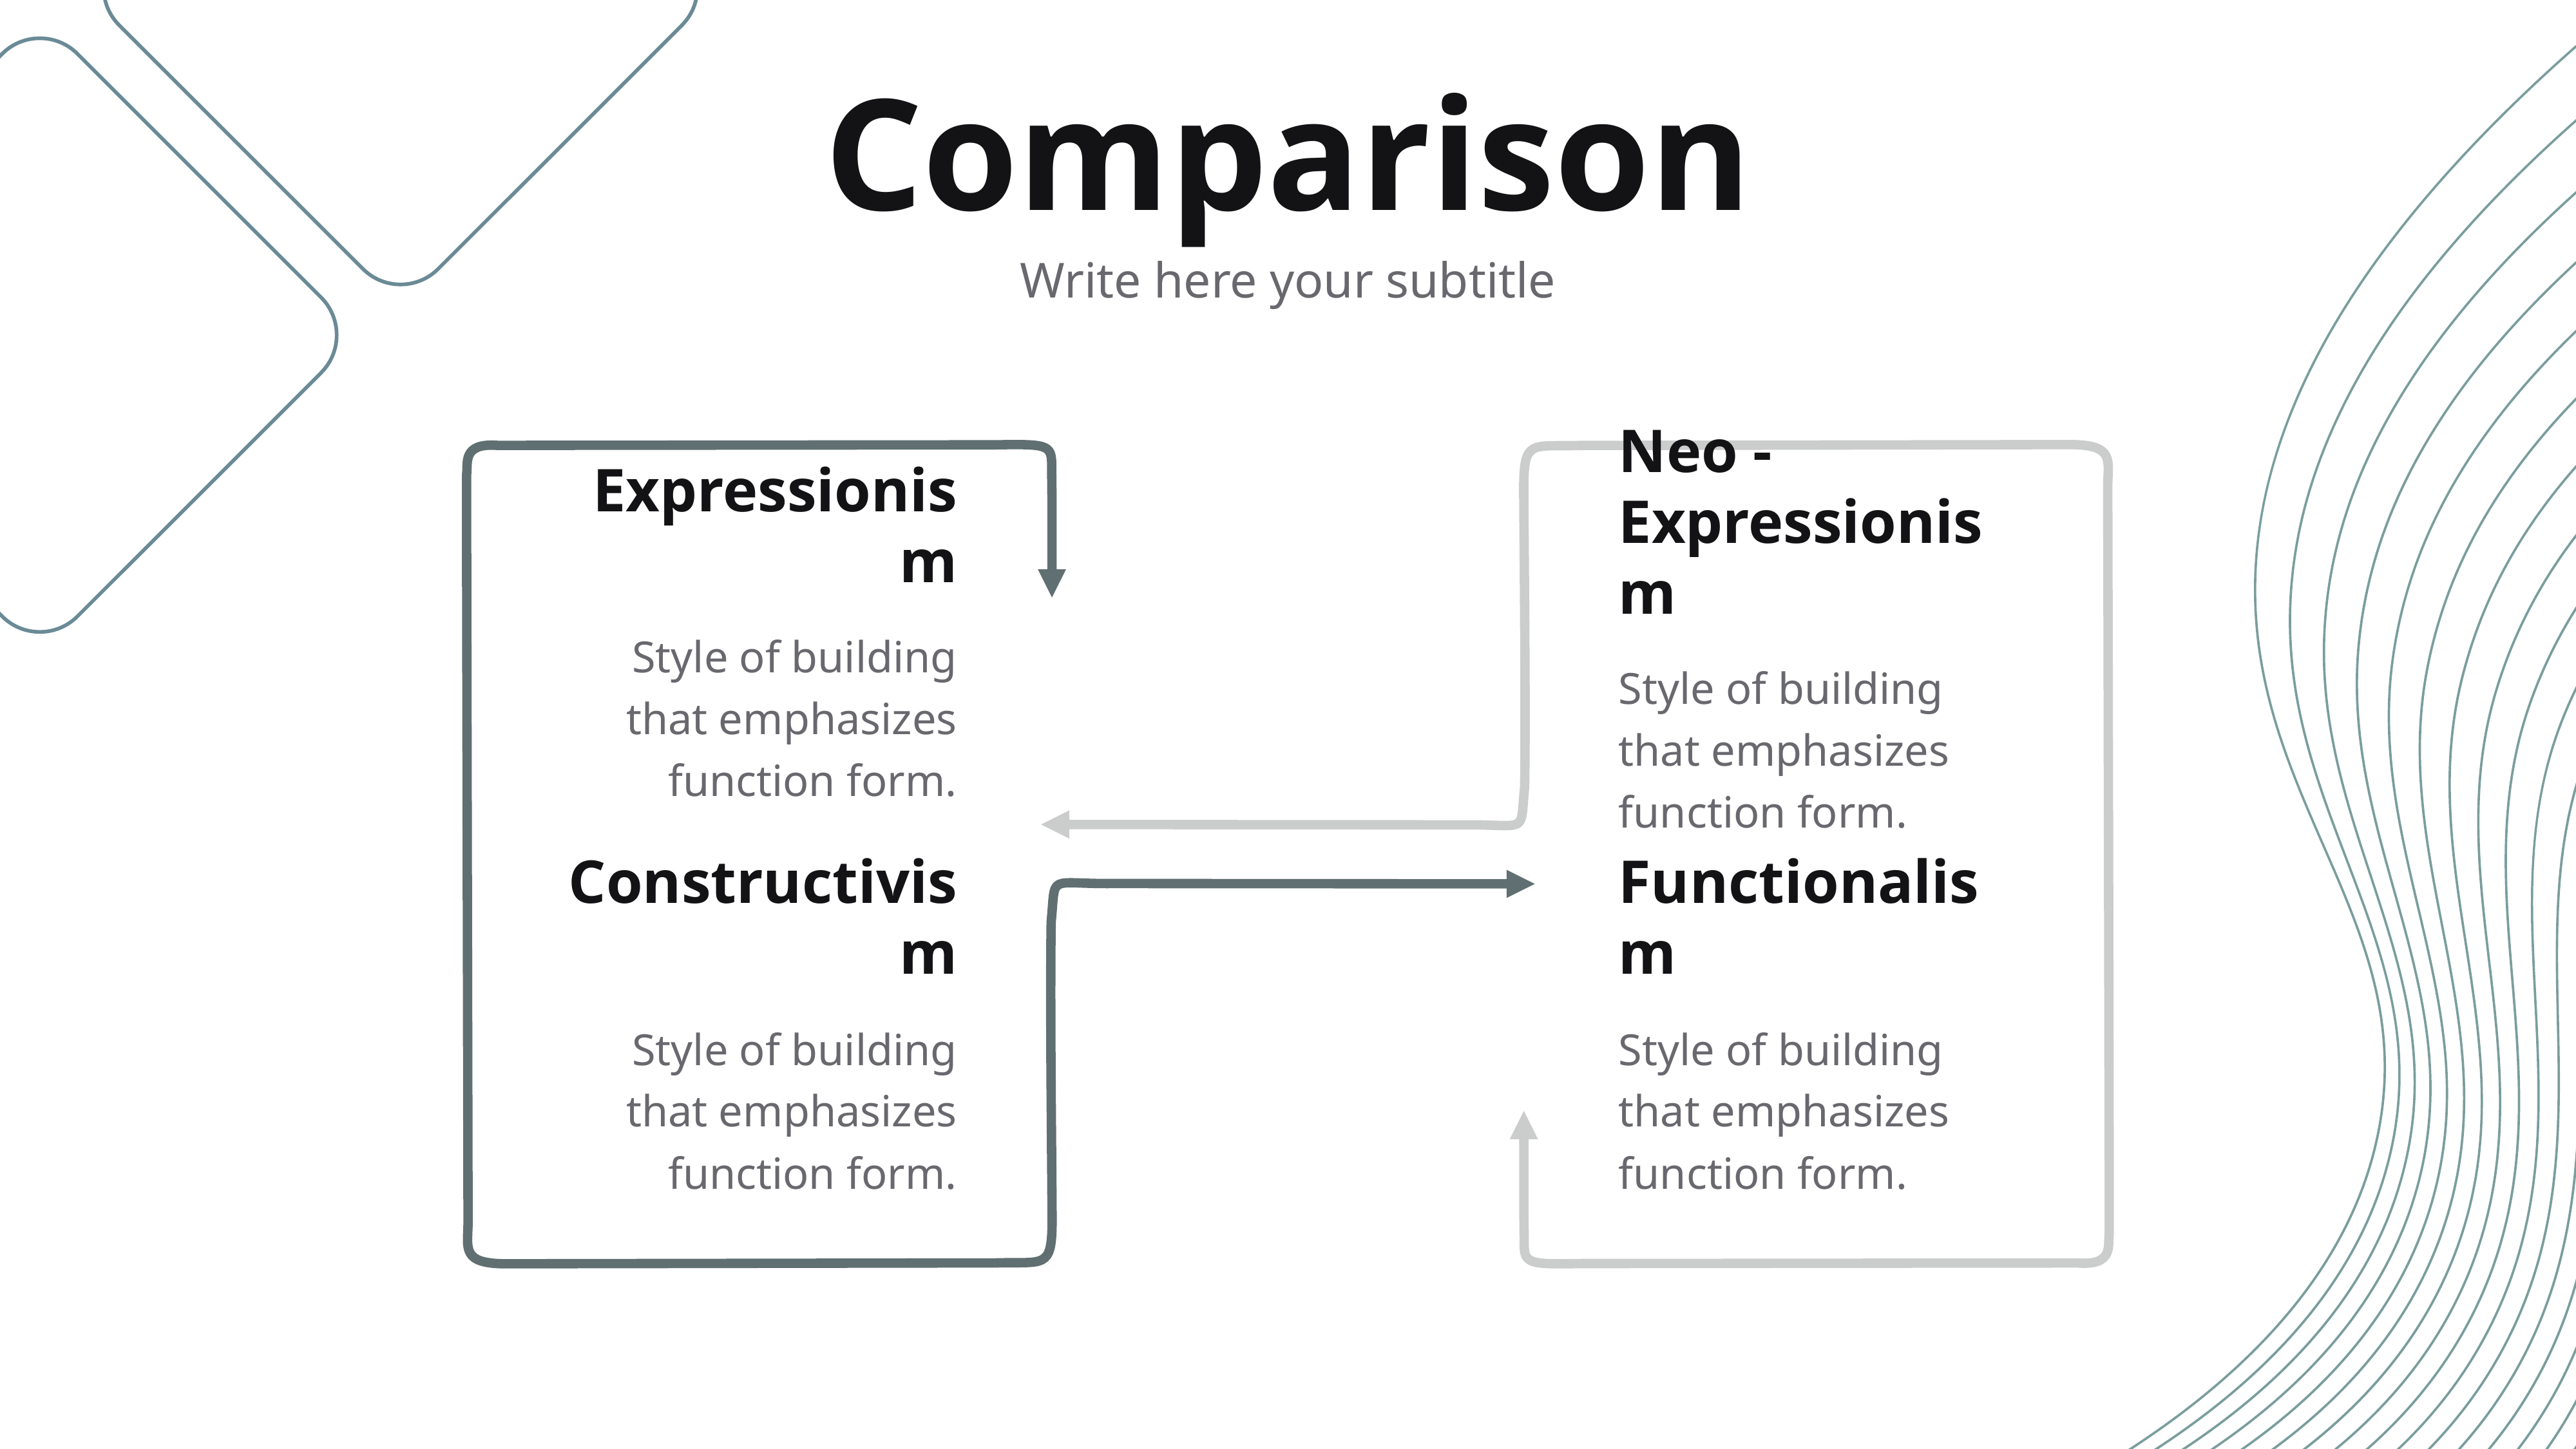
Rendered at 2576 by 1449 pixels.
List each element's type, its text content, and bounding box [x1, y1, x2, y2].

text_box Comparison [700, 86, 2061, 244]
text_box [466, 444, 2110, 1264]
text_box Neo - Expressionism [1608, 408, 2044, 444]
text_box [2128, 44, 2576, 1449]
text_box Write here your subtitle [700, 244, 2061, 312]
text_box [0, 0, 700, 634]
